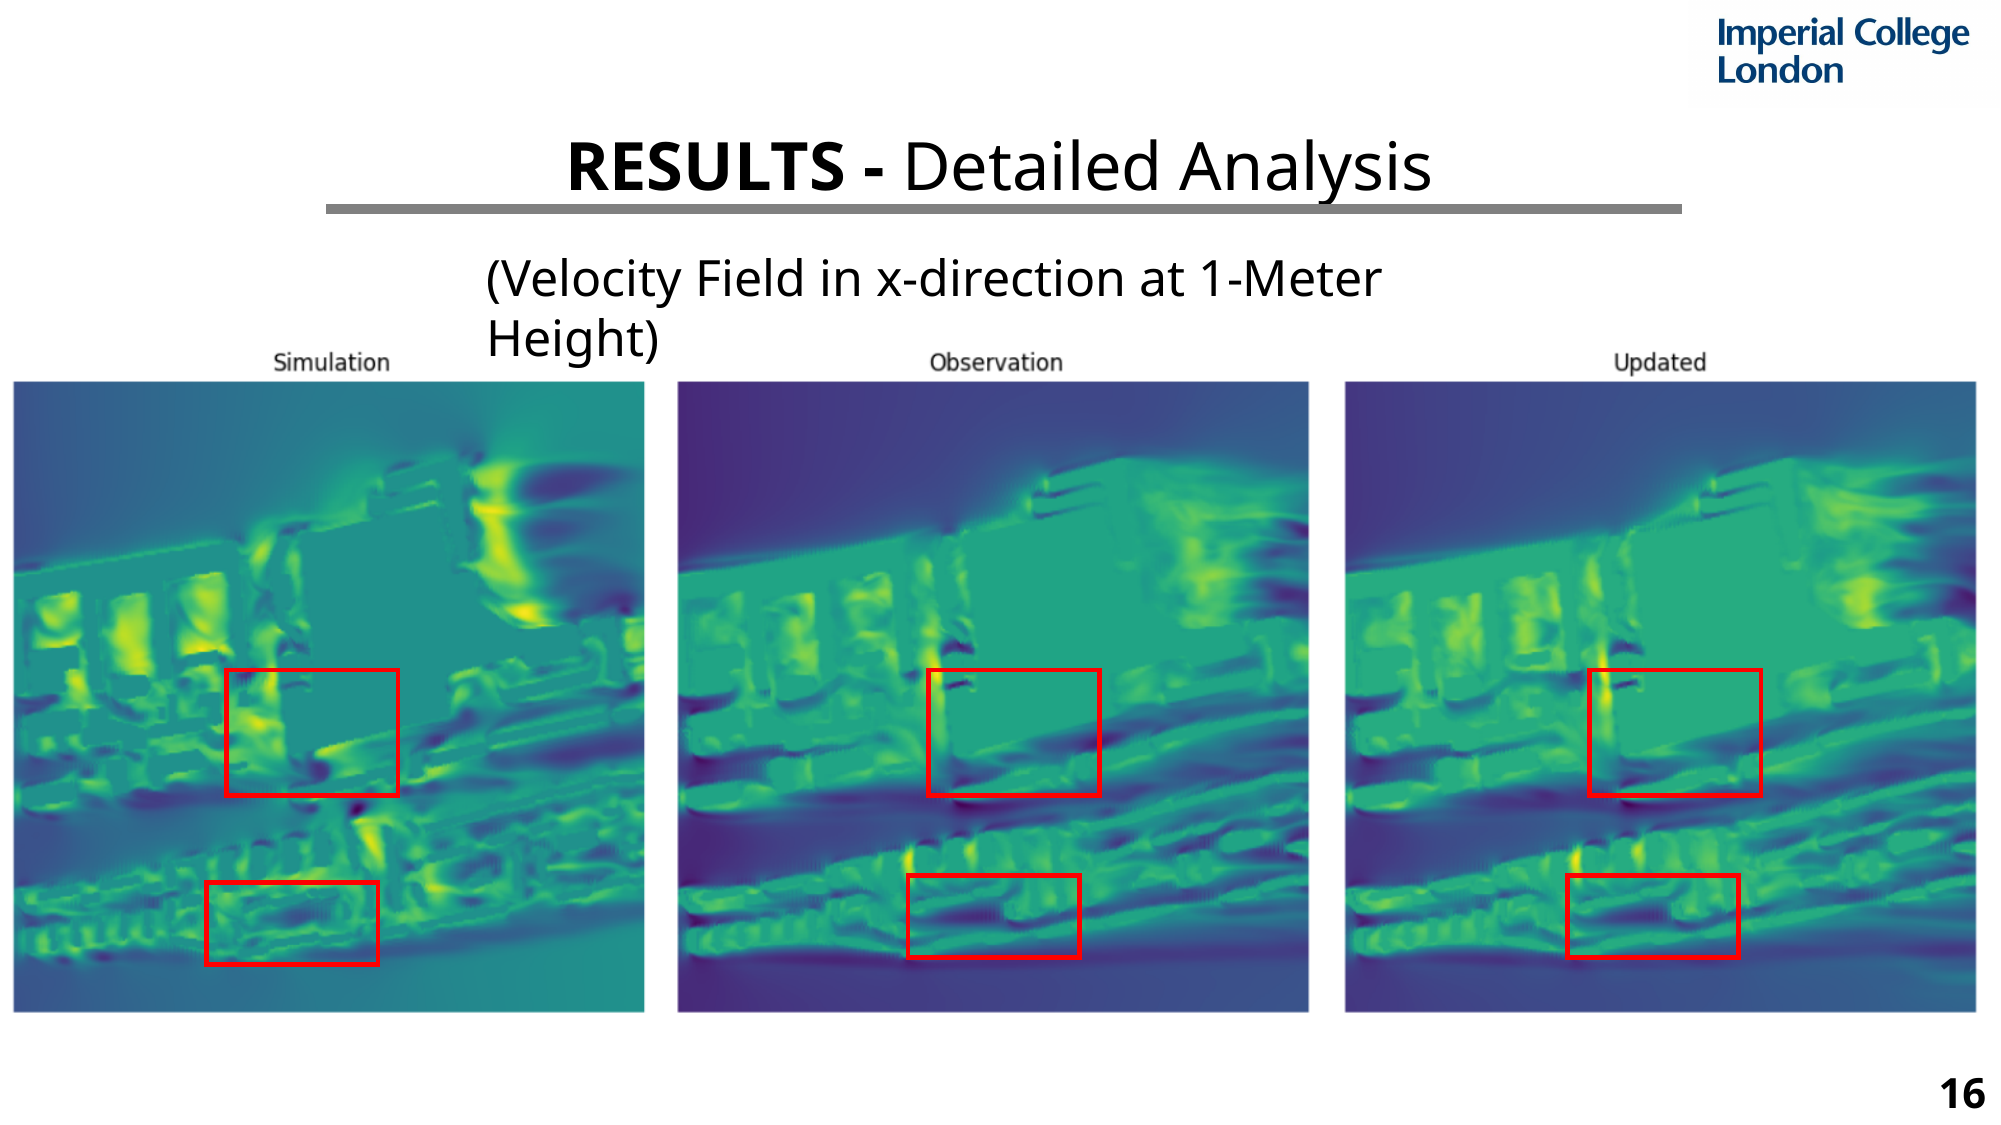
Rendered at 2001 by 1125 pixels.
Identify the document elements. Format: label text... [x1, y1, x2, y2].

text_box (Velocity Field in x-direction at 1-Meter Height) [471, 239, 1516, 332]
title RESULTS - Detailed Analysis [137, 59, 1863, 278]
picture [1688, 0, 2000, 109]
picture [0, 332, 2000, 1029]
text_box 16 [1923, 1059, 2000, 1125]
